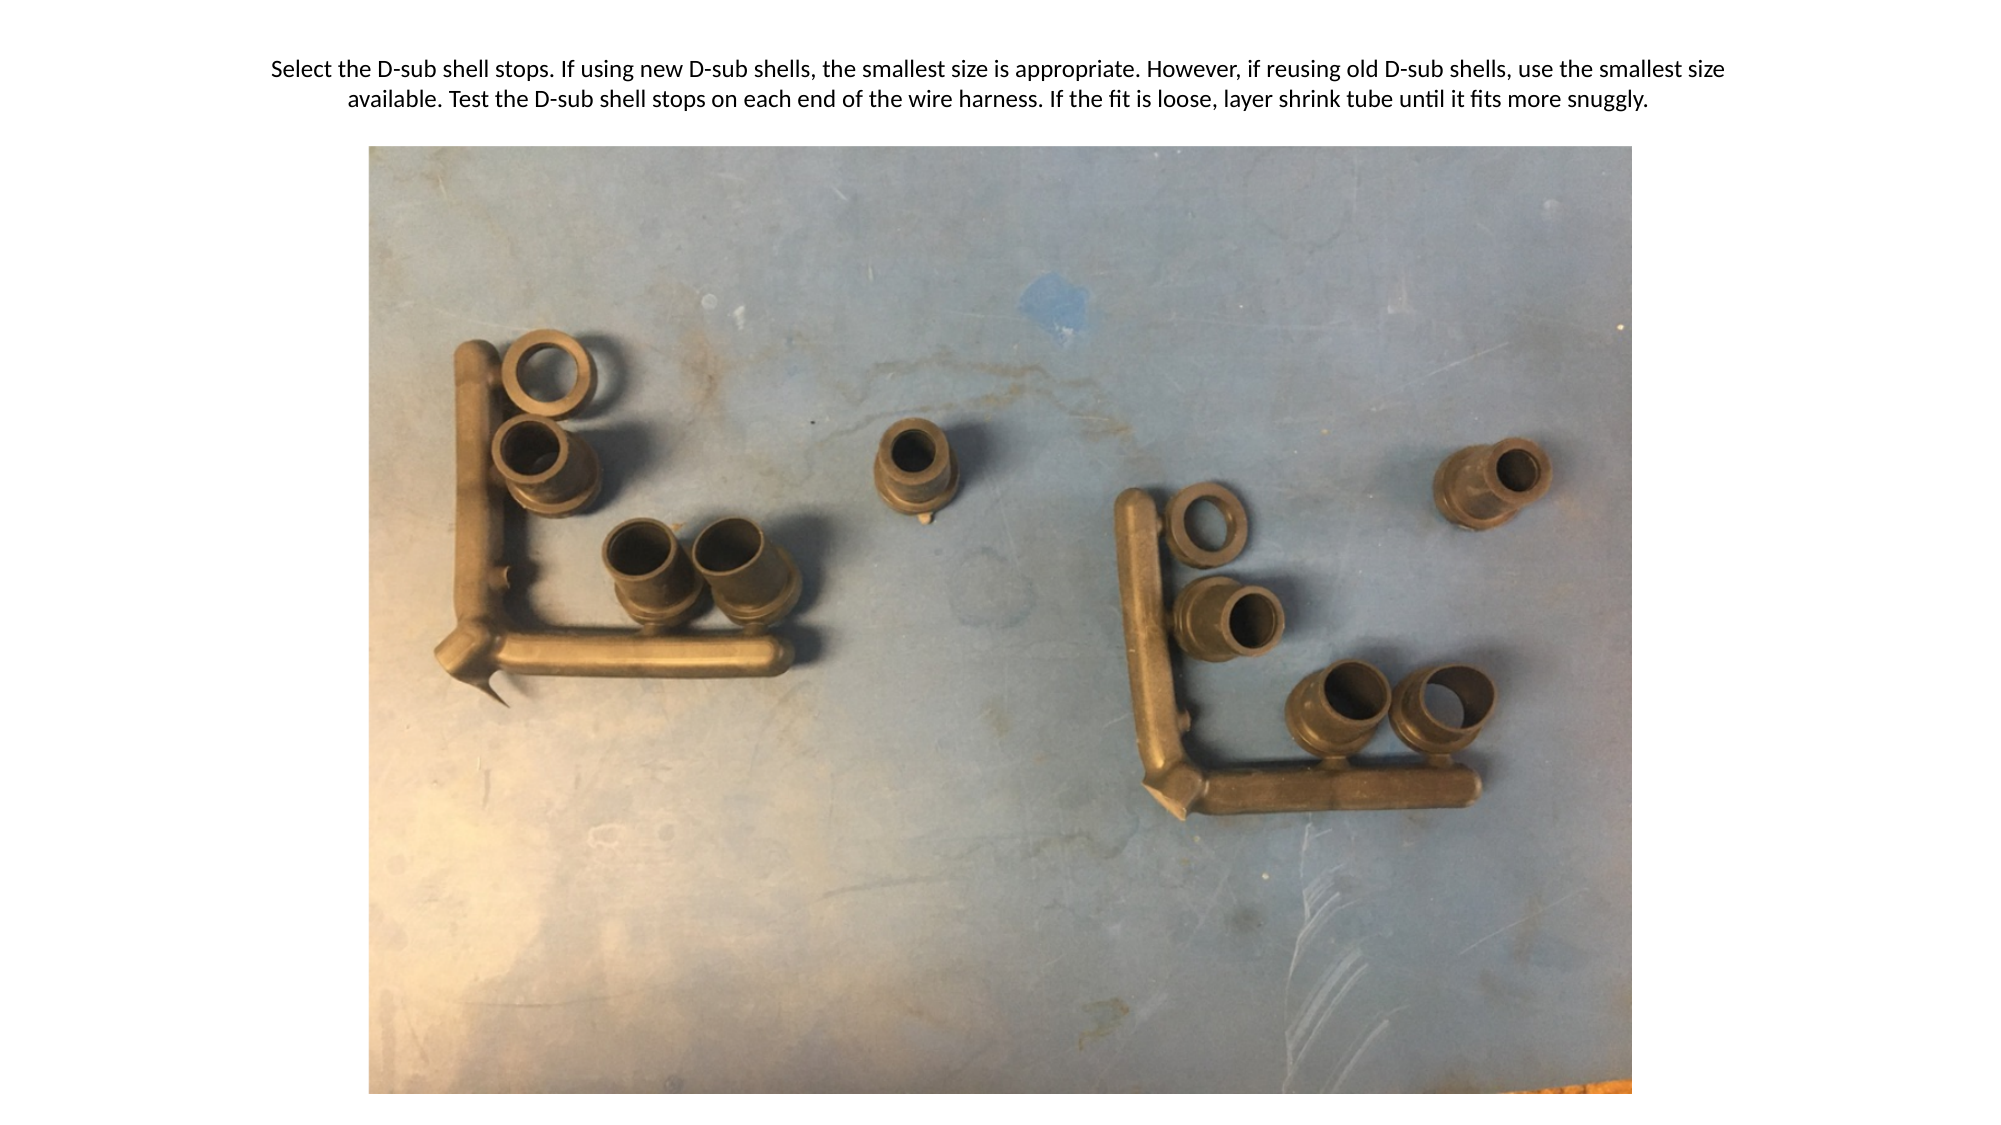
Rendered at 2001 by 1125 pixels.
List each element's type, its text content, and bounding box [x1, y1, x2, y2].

text_box Select the D-sub shell stops. If using new D-sub shells, the smallest size is appropriate. However, if reusing old D-sub shells, use the smallest size available. Test the D-sub shell stops on each end of the wire harness. If the fit is loose, layer shrink tube until it fits more snuggly. [232, 45, 526, 120]
picture [370, 0, 1631, 1125]
text_box Select the D-sub shell stops. If using new D-sub shells, the smallest size is appropriate. However, if reusing old D-sub shells, use the smallest size available. Test the D-sub shell stops on each end of the wire harness. If the fit is loose, layer shrink tube until it fits more snuggly. [1474, 45, 1768, 120]
